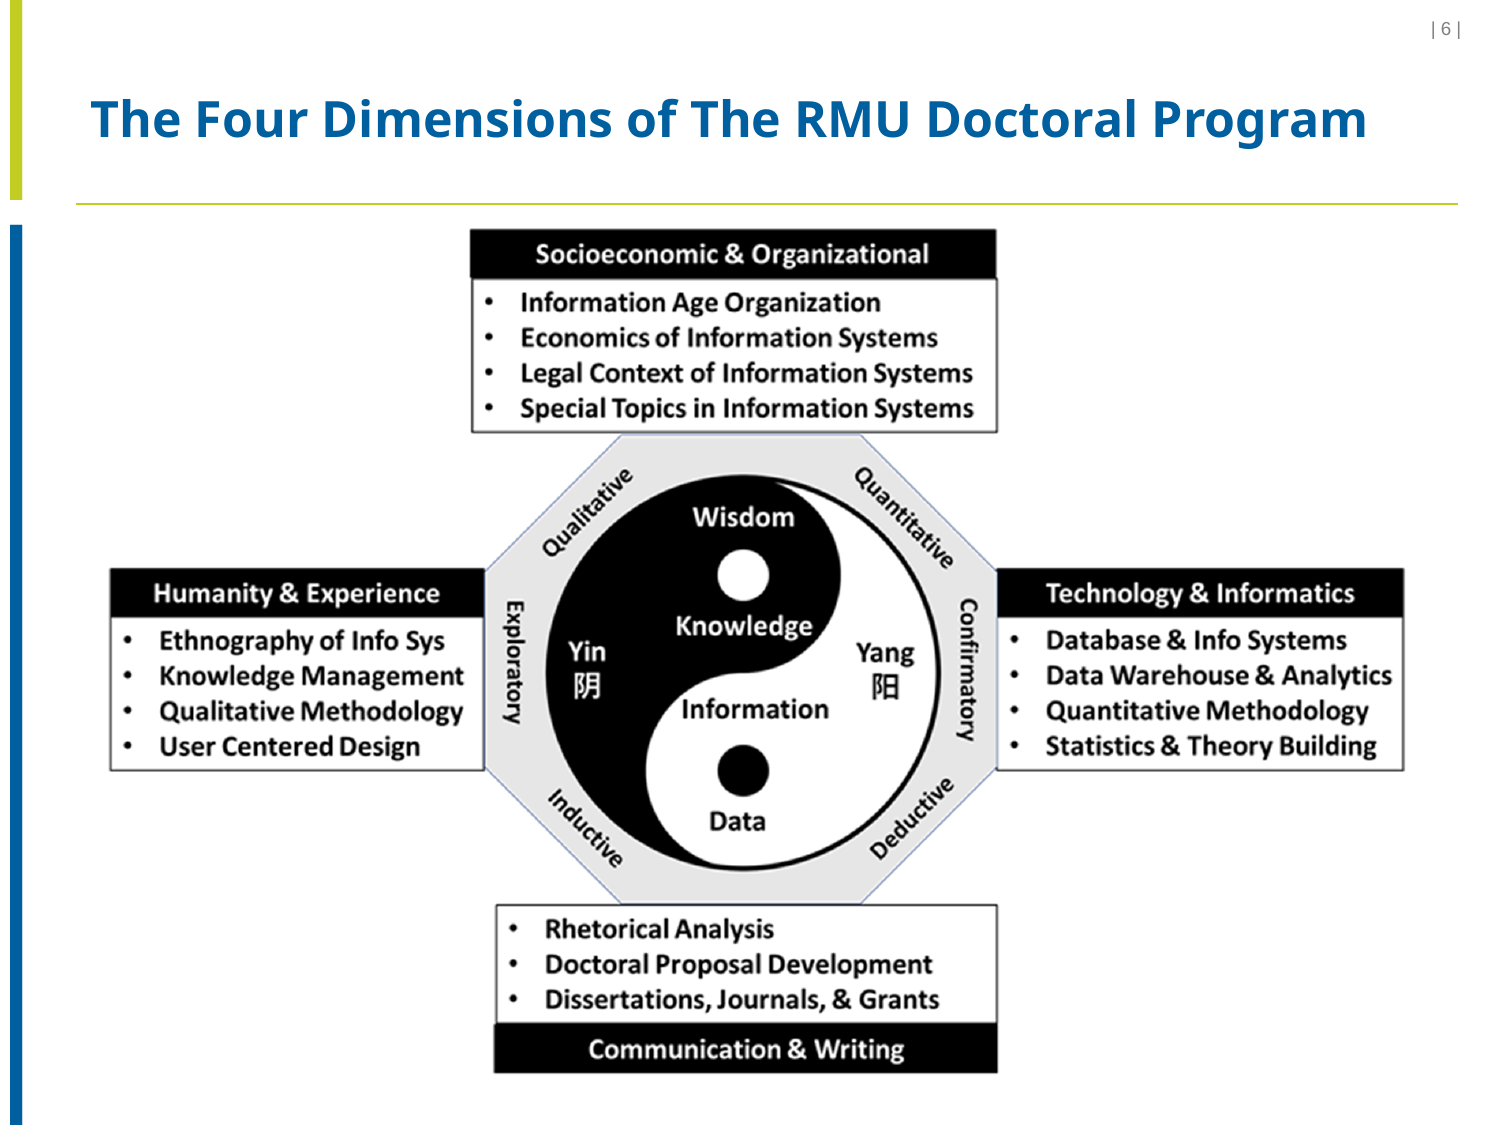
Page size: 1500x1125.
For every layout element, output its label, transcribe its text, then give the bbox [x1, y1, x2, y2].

slide_number | 6 | [1264, 9, 1482, 51]
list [104, 225, 1409, 1084]
title The Four Dimensions of The RMU Doctoral Program [75, 60, 1459, 184]
